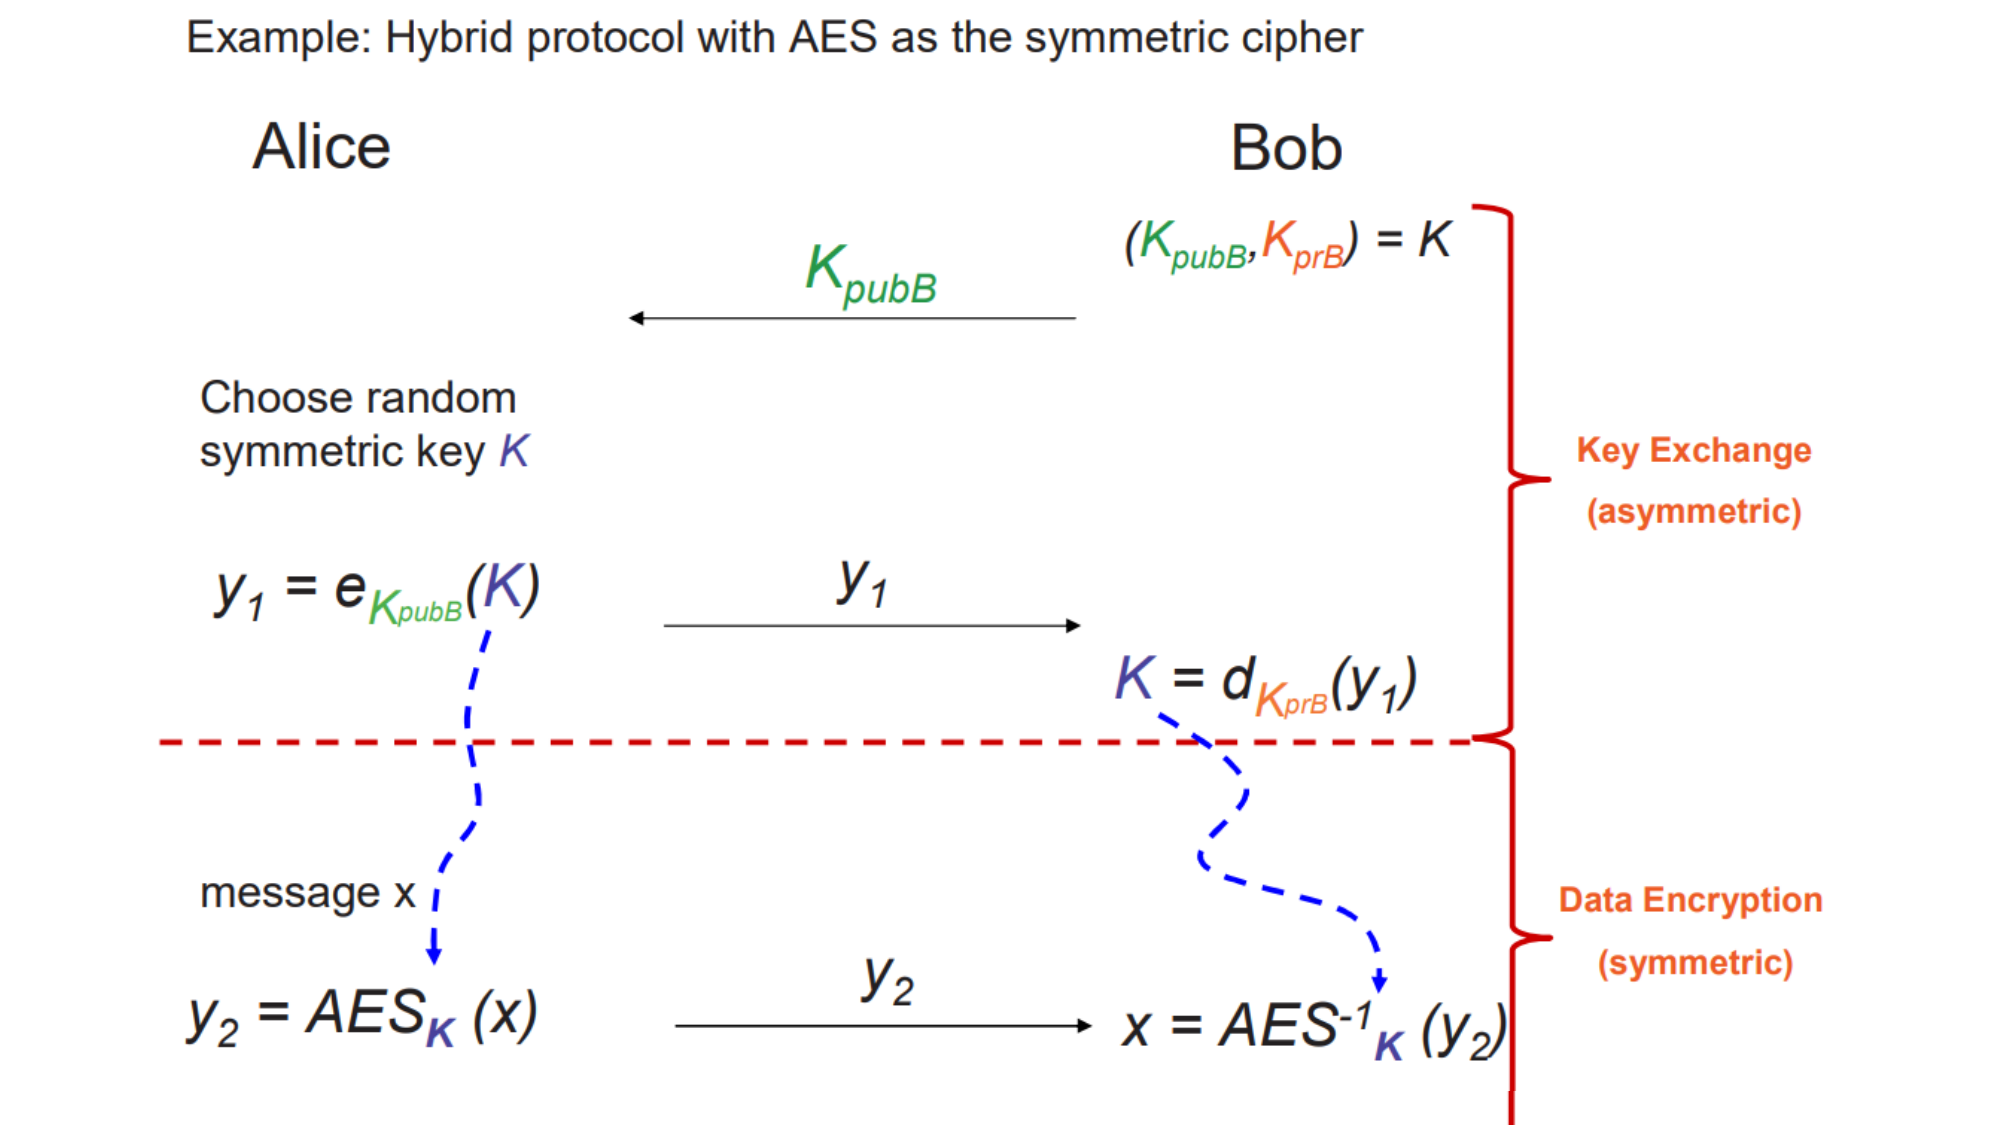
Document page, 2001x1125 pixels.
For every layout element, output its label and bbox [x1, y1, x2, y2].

picture [119, 0, 1881, 1125]
